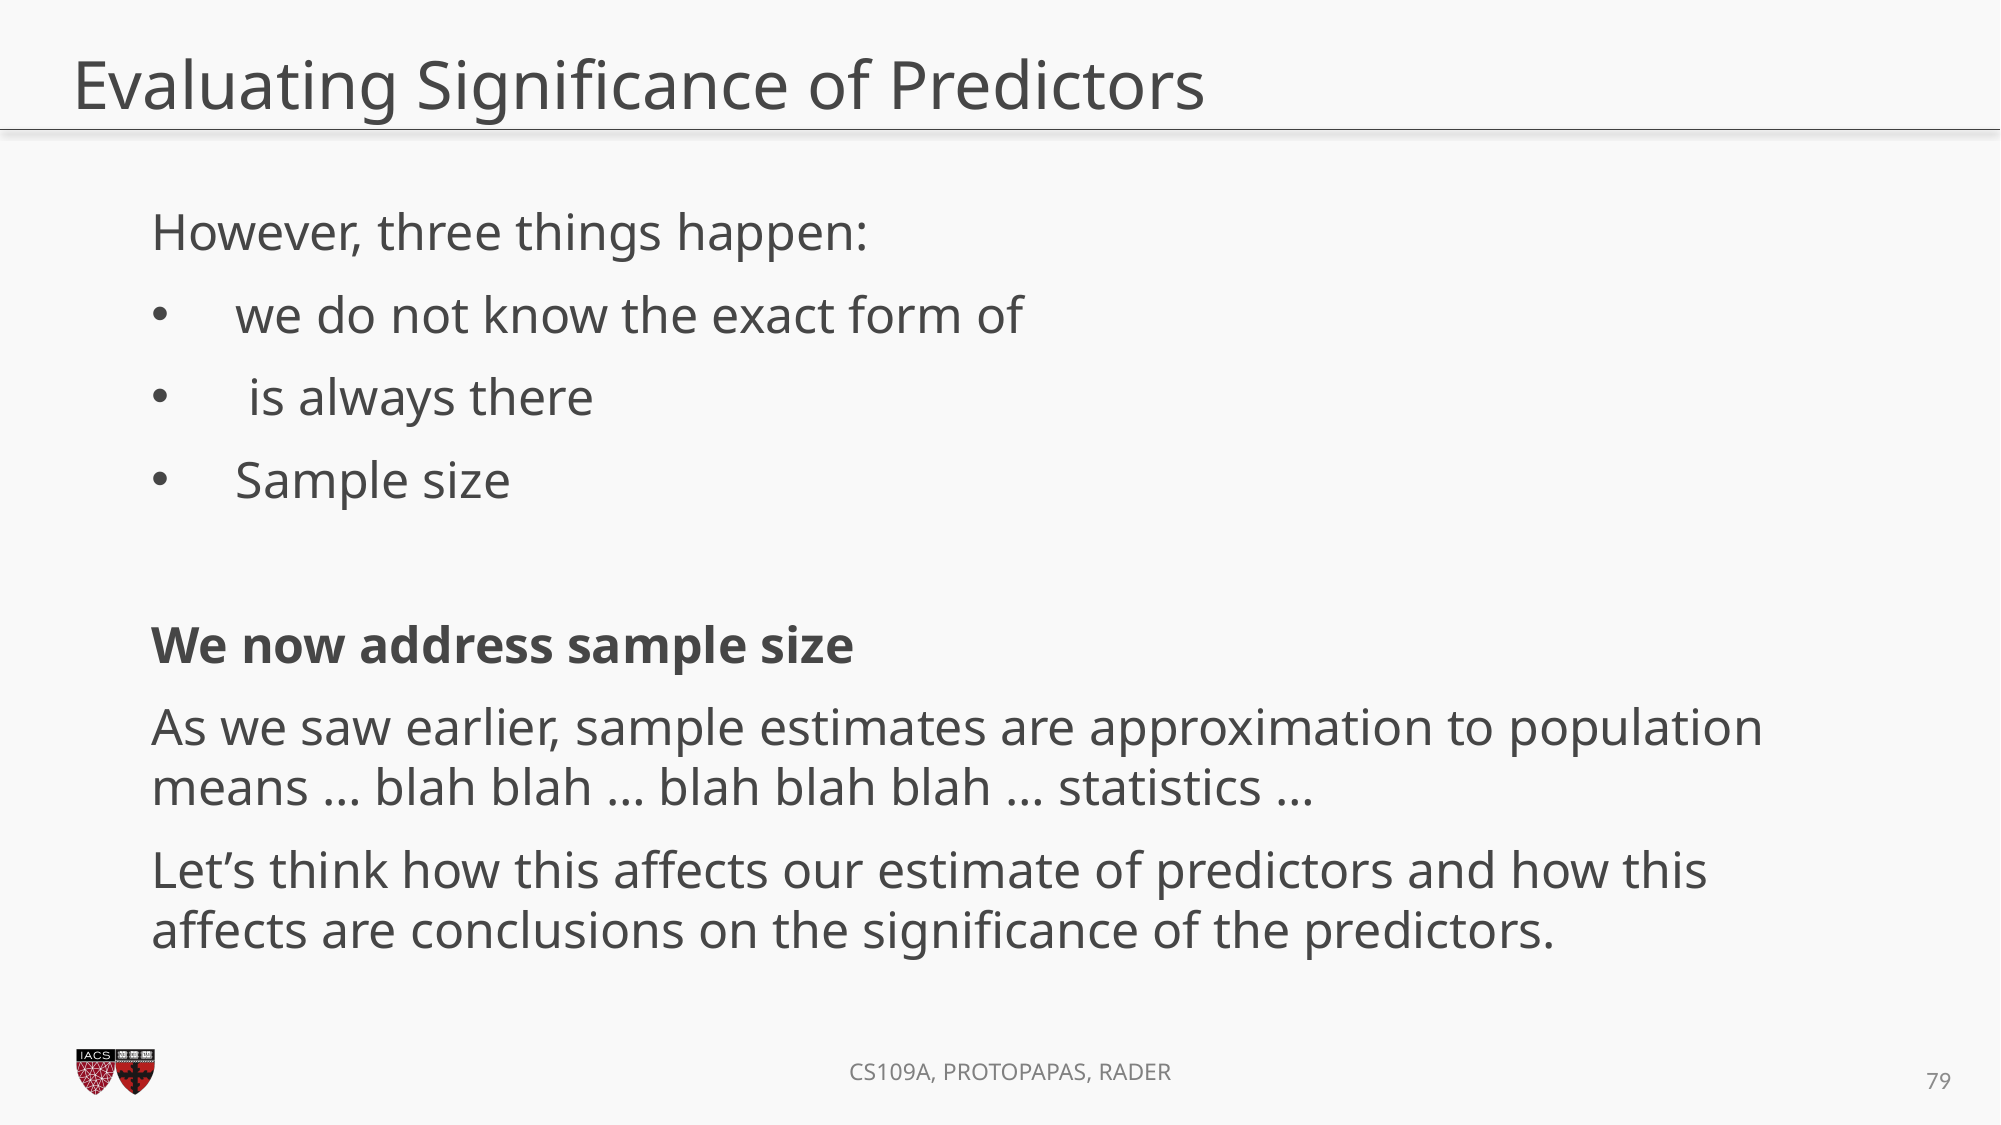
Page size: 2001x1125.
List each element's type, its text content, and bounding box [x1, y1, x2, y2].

slide_number 78 [1500, 1050, 1967, 1110]
text_box [642, 244, 1406, 305]
title Evaluating Significance of Predictors [57, 35, 1943, 162]
picture [75, 1049, 155, 1095]
